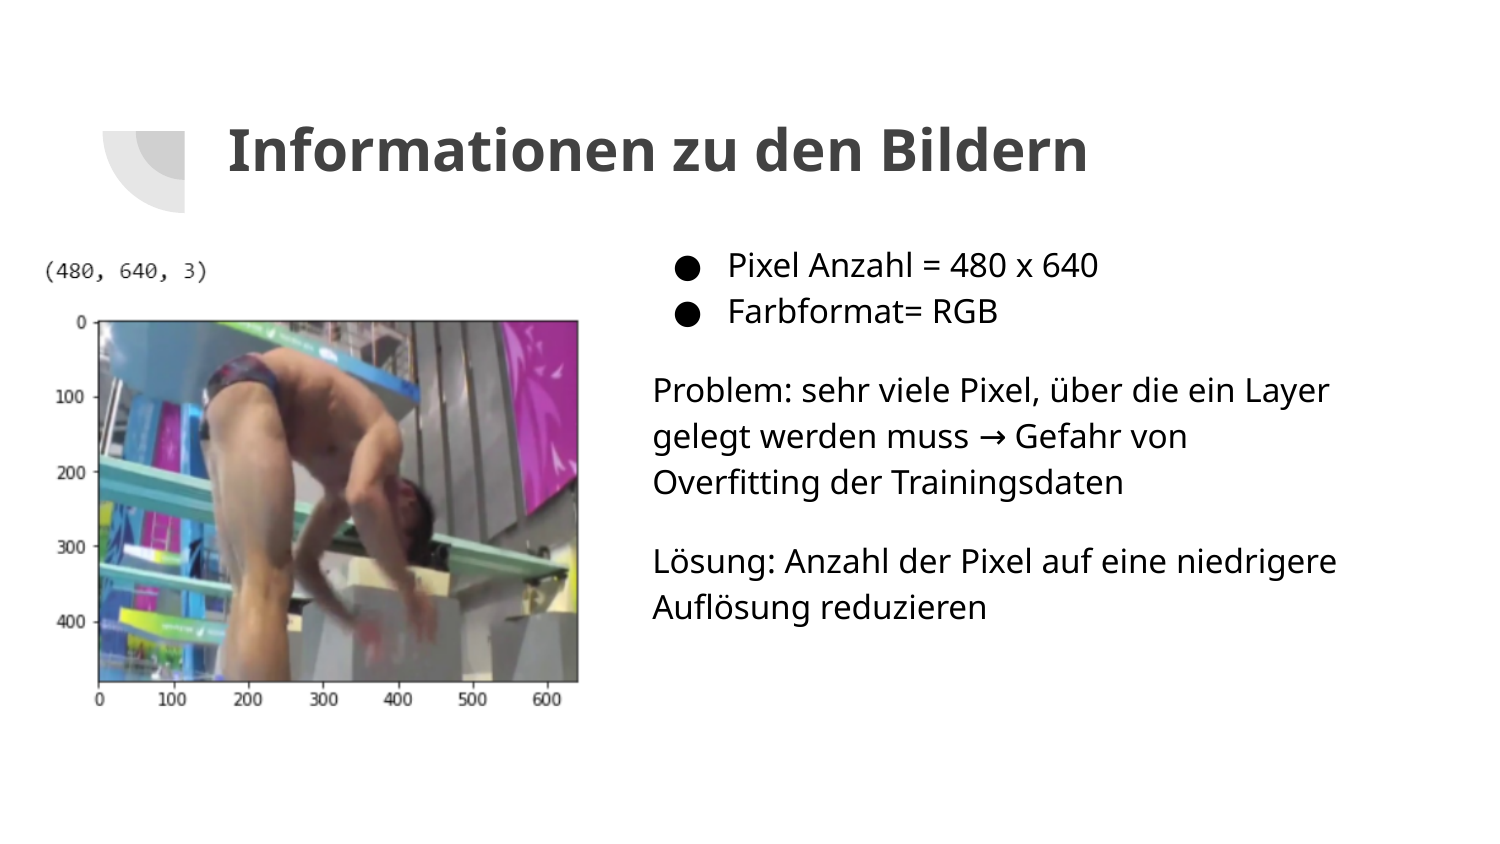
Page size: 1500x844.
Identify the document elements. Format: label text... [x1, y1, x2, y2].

list Pixel Anzahl = 480 x 640 Farbformat= RGB Problem: sehr viele Pixel, über die ein Layer gelegt werden muss → Gefahr von Overfitting der Trainingsdaten Lösung: Anzahl der Pixel auf eine niedrigere Auflösung reduzieren [637, 223, 1368, 784]
picture [41, 250, 608, 722]
title Informationen zu den Bildern [213, 98, 1368, 263]
